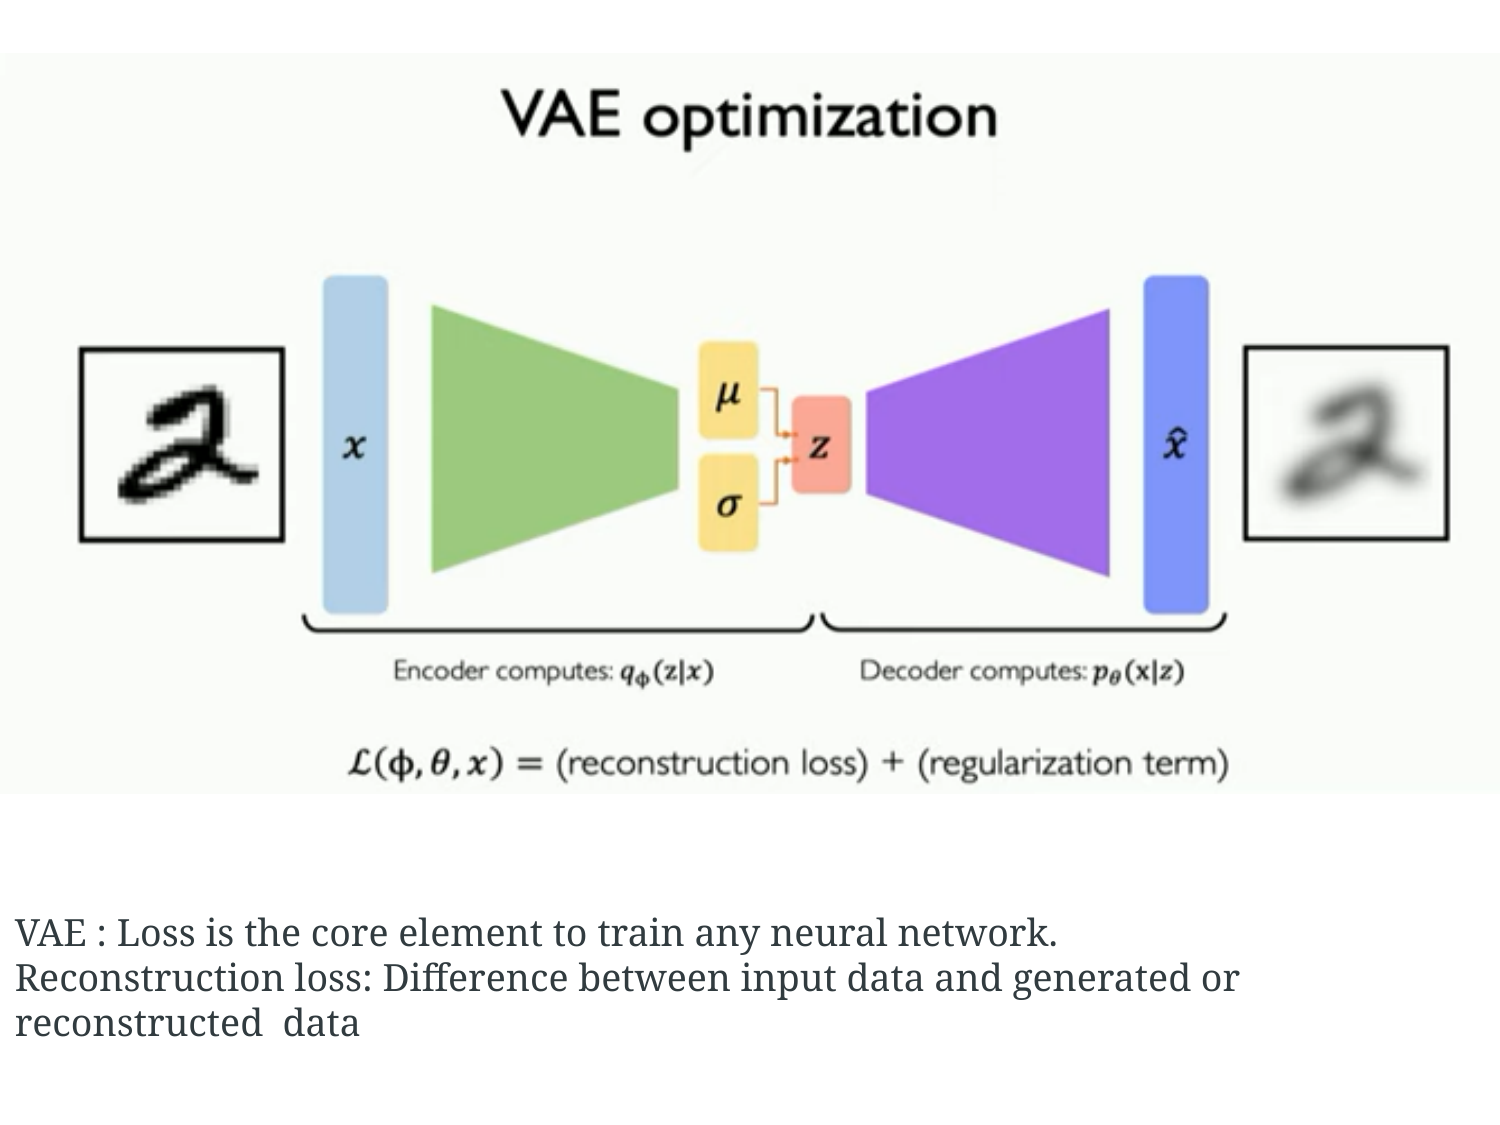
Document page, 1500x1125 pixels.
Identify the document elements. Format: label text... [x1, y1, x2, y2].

text_box VAE : Loss is the core element to train any neural network. Reconstruction loss: Difference between input data and generated or reconstructed data [0, 902, 1500, 1052]
picture [0, 53, 1500, 794]
